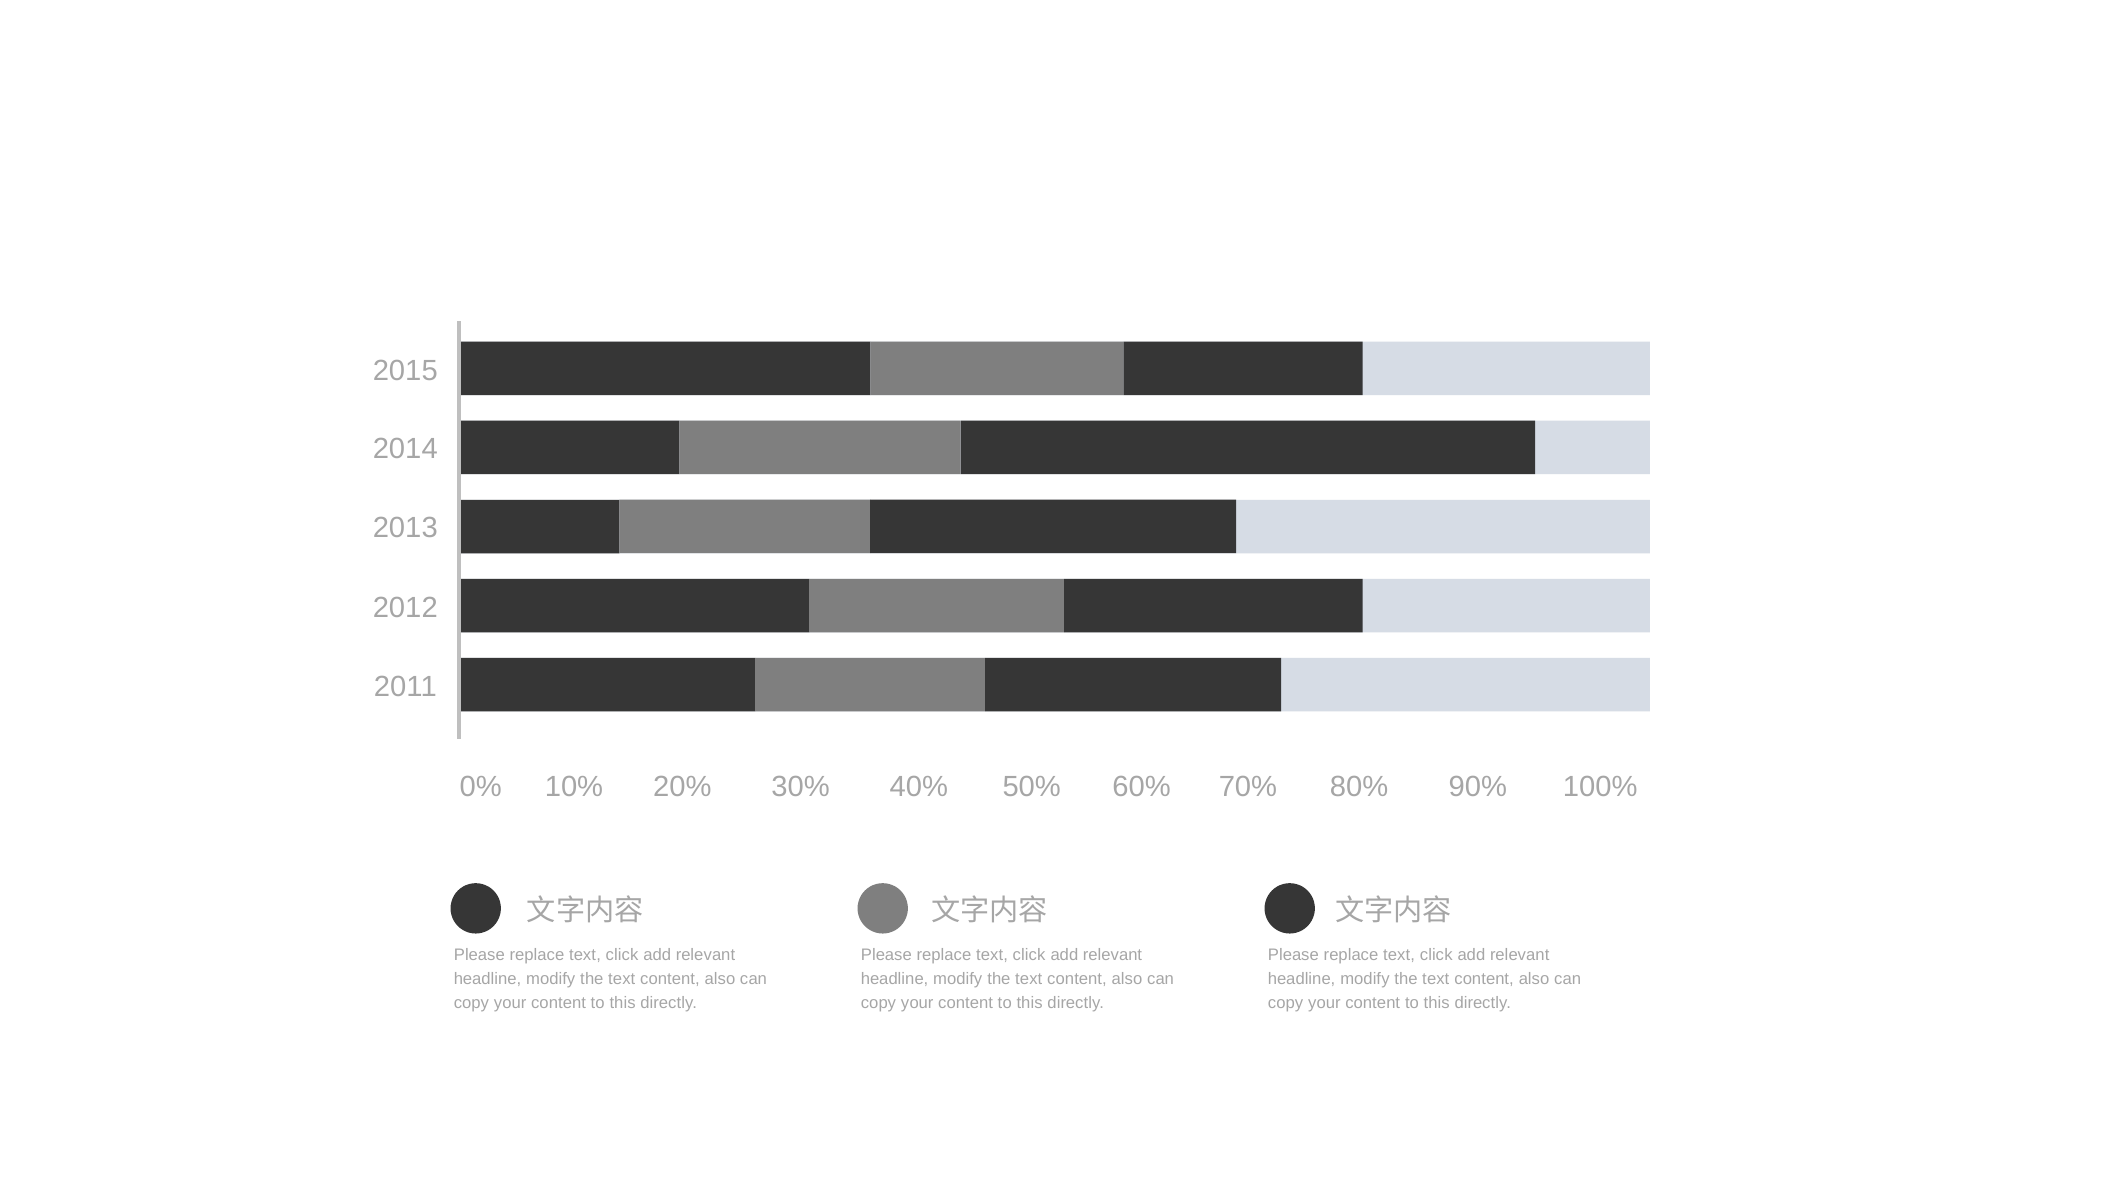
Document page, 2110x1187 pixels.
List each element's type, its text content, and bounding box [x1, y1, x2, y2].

text_box [856, 882, 909, 932]
text_box 文字内容 [1320, 876, 1468, 932]
text_box Please replace text, click add relevant headline, modify the text content, also can copy your content to this directly. [439, 932, 808, 1020]
text_box Please replace text, click add relevant headline, modify the text content, also can copy your content to this directly. [1253, 932, 1622, 1020]
text_box 文字内容 [916, 876, 1063, 932]
text_box Please replace text, click add relevant headline, modify the text content, also can copy your content to this directly. [846, 932, 1215, 1020]
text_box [357, 321, 1654, 807]
text_box 文字内容 [512, 876, 659, 932]
text_box [449, 882, 502, 932]
text_box [1263, 882, 1316, 932]
